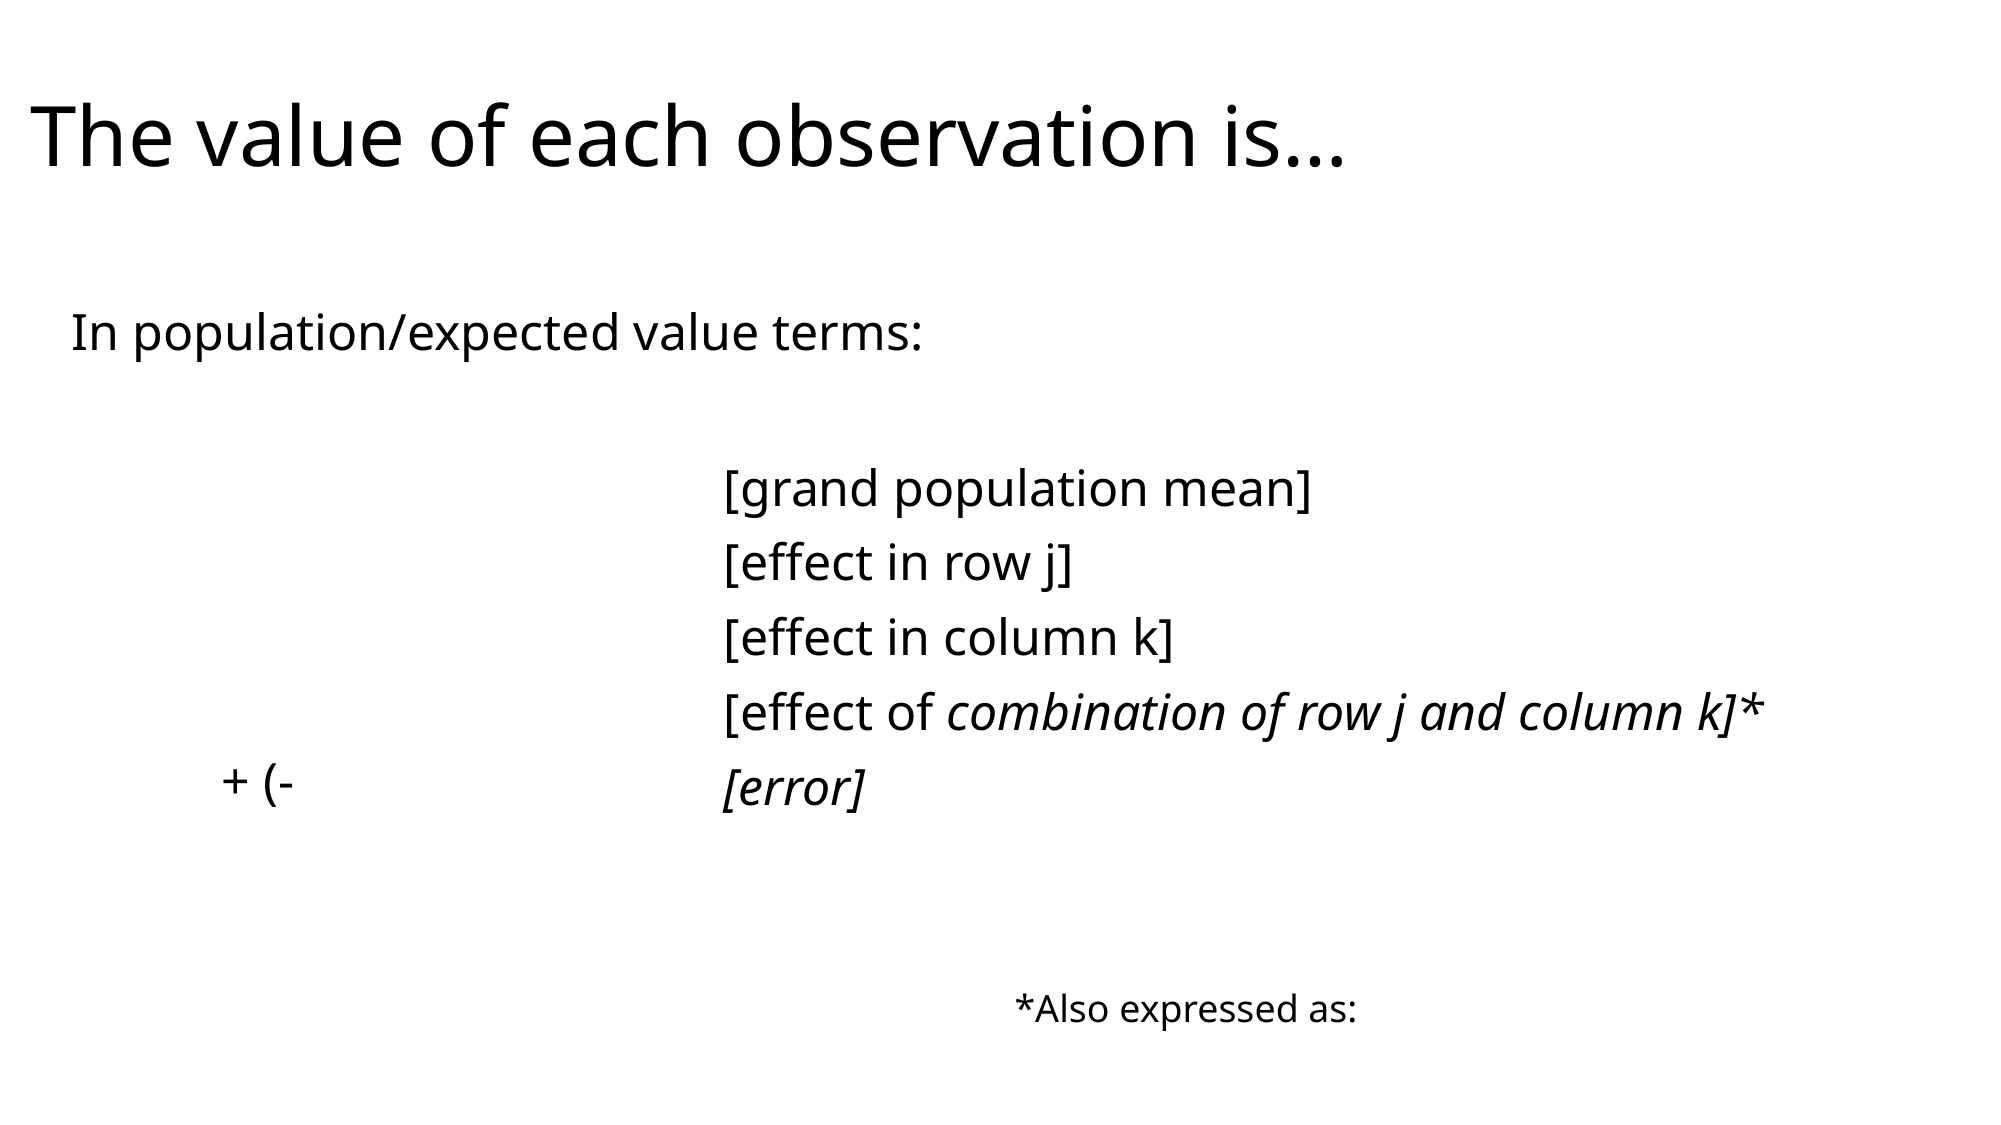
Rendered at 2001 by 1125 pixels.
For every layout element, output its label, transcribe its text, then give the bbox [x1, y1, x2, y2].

title The value of each observation is… [15, 31, 1855, 249]
